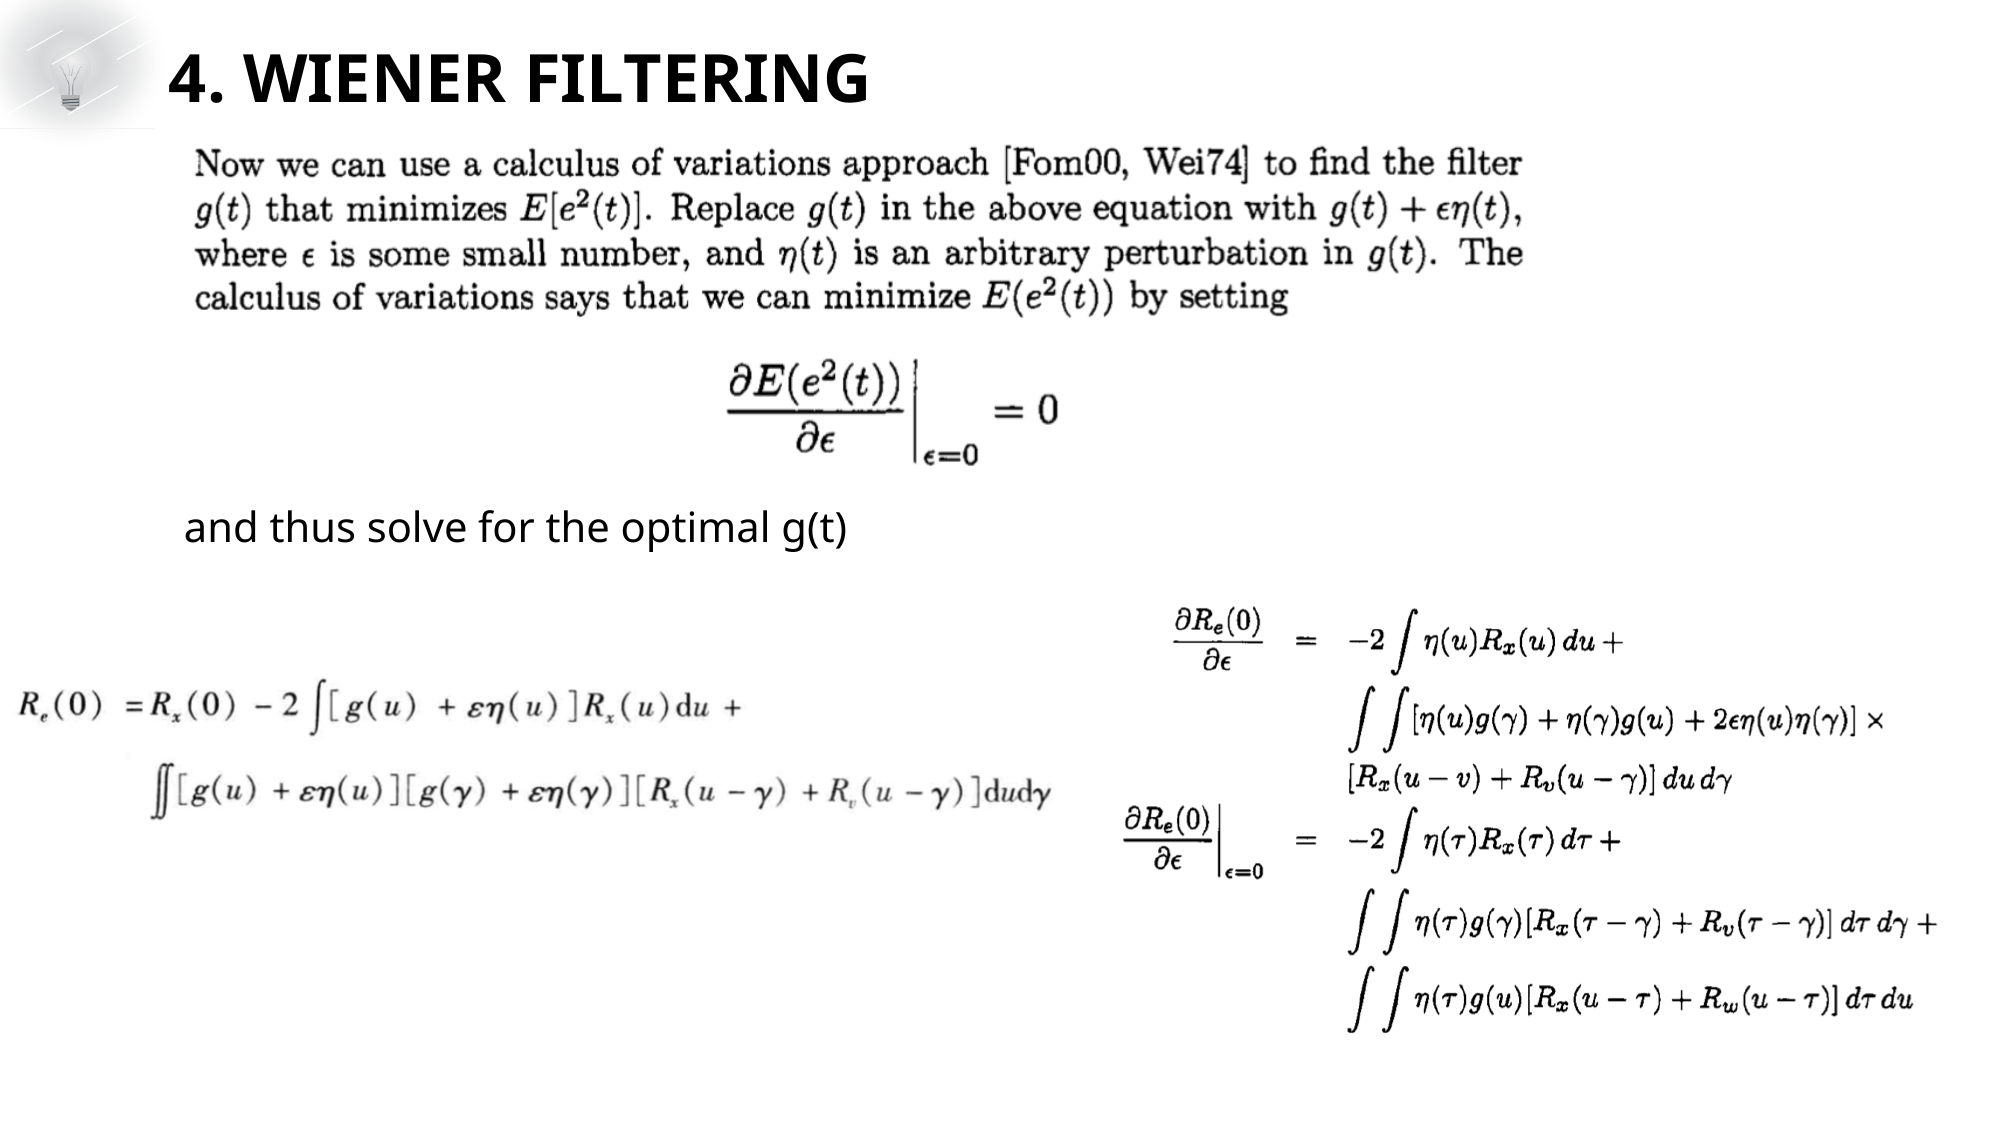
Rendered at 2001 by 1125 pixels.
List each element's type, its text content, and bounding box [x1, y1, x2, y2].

picture [0, 662, 1061, 828]
picture [154, 121, 1573, 482]
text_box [0, 0, 340, 151]
text_box 4. WIENER FILTERING [340, 28, 973, 121]
text_box and thus solve for the optimal g(t) [169, 493, 1451, 609]
picture [1073, 562, 1972, 1046]
